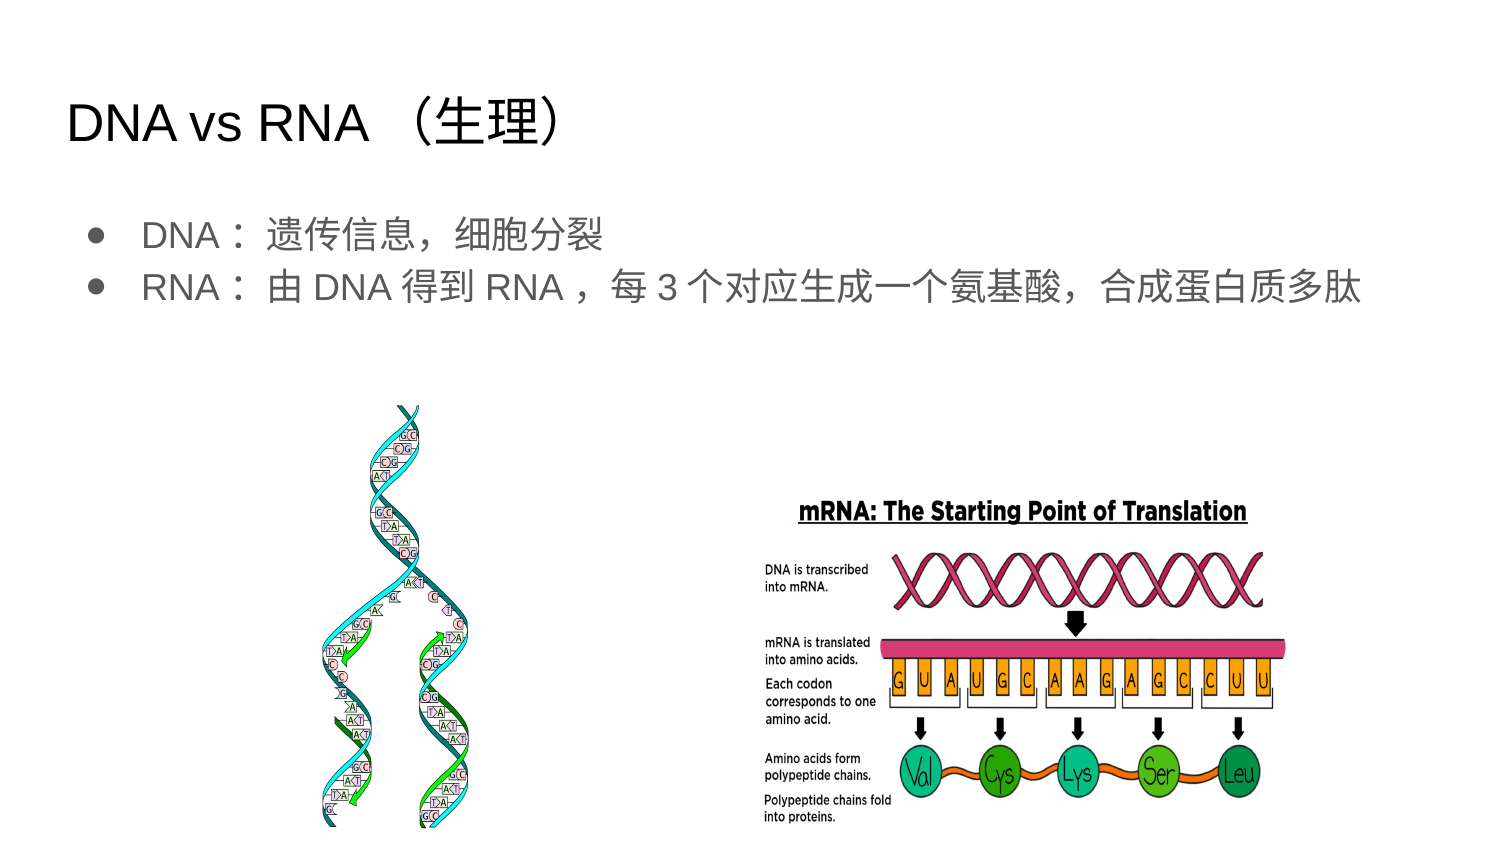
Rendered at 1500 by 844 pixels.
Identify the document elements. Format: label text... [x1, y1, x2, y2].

title DNA vs RNA（生理） [51, 72, 1449, 167]
picture [760, 494, 1291, 844]
list DNA：遗传信息，细胞分裂 RNA：由DNA得到RNA，每3个对应生成一个氨基酸，合成蛋白质多肽 [51, 189, 1449, 750]
picture [319, 401, 471, 832]
